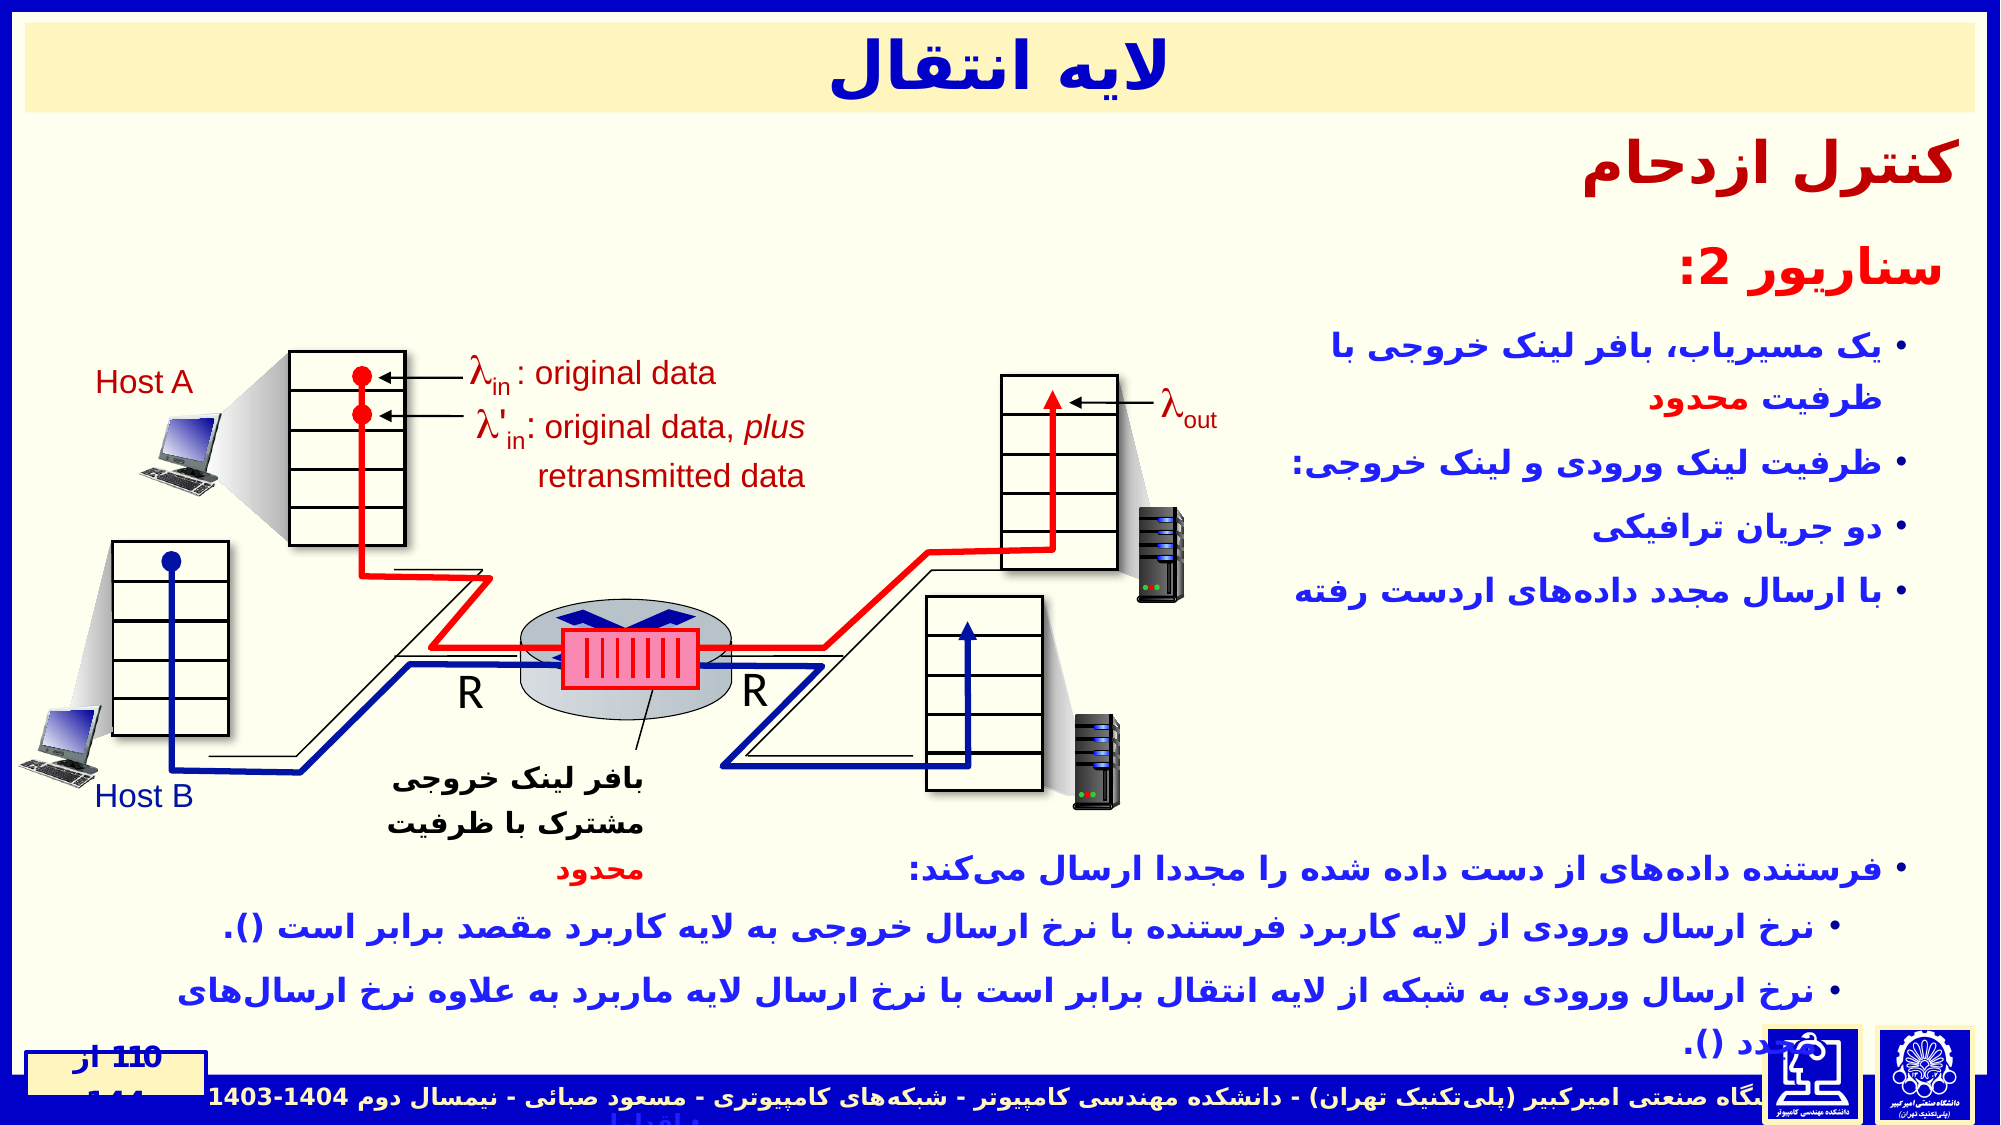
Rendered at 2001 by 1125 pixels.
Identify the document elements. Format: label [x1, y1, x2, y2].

text_box [1069, 368, 1243, 447]
text_box [0, 0, 2000, 1125]
text_box [352, 335, 821, 491]
